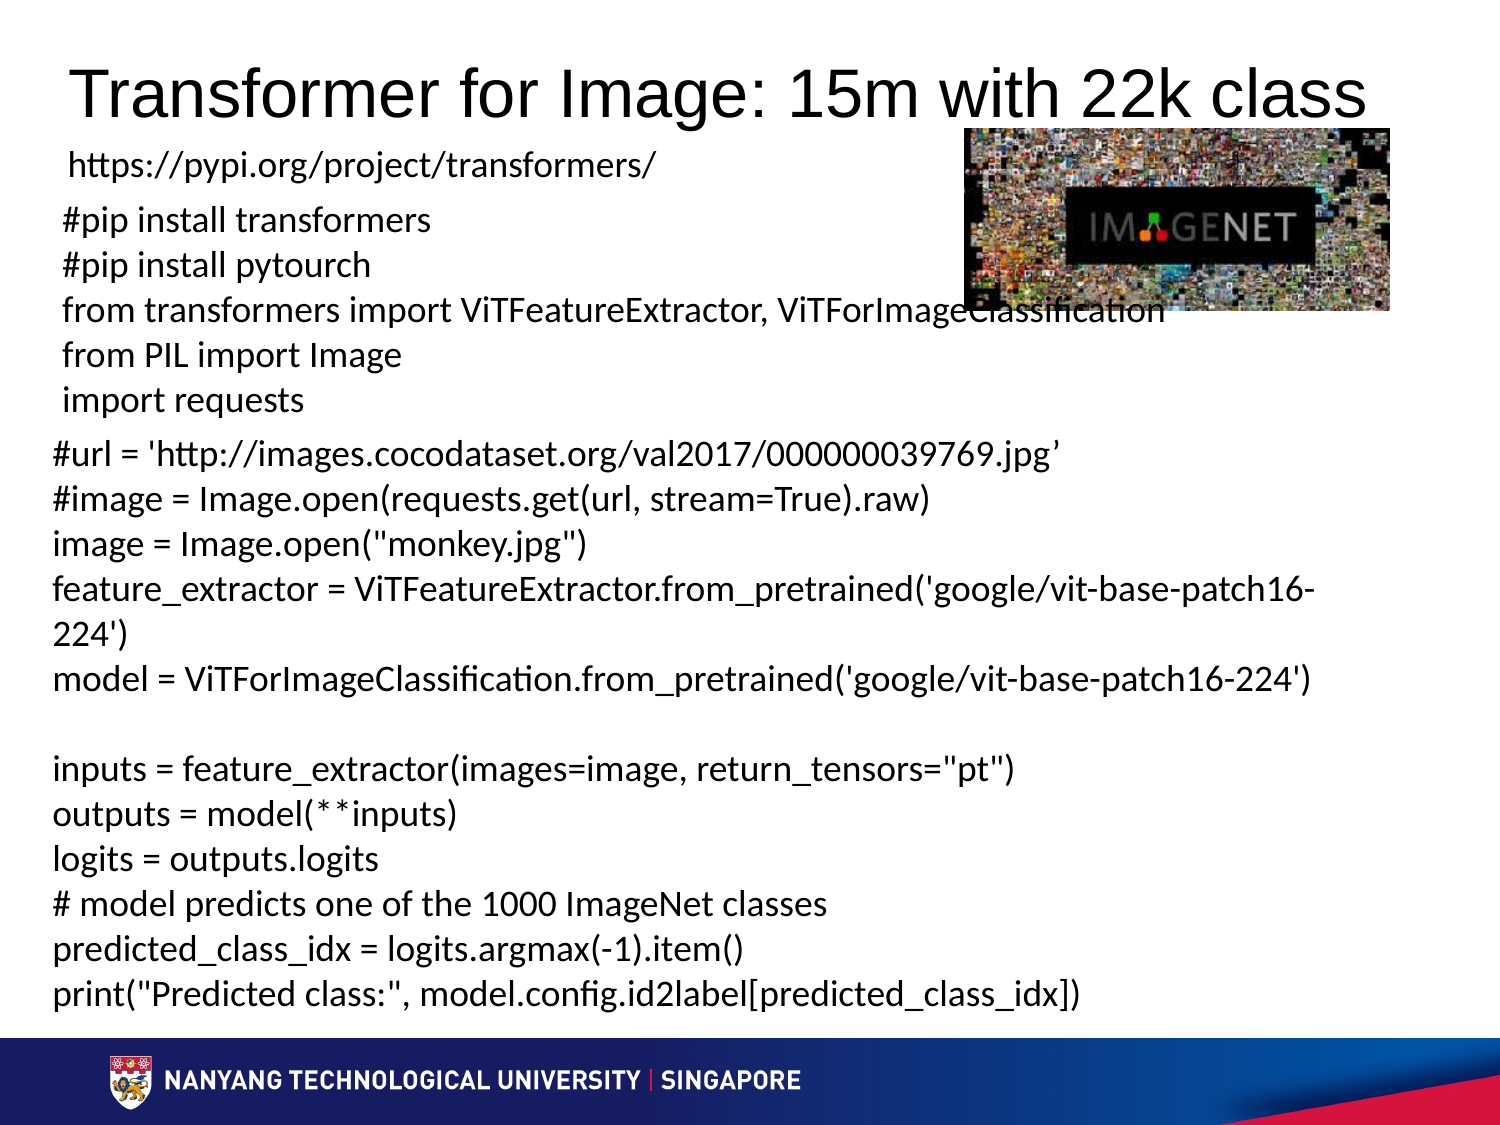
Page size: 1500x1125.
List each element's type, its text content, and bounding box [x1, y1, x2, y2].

title Transformer for Image: 15m with 22k class [53, 0, 1404, 184]
text_box #pip install transformers #pip install pytourch from transformers import ViTFeatureExtractor, ViTForImageClassification from PIL import Image import requests [47, 187, 1273, 421]
text_box https://pypi.org/project/transformers/ [52, 132, 959, 187]
picture [0, 1038, 1500, 1125]
picture [964, 128, 1391, 311]
text_box #url = 'http://images.cocodataset.org/val2017/000000039769.jpg’ #image = Image.open(requests.get(url, stream=True).raw) image = Image.open("monkey.jpg") feature_extractor = ViTFeatureExtractor.from_pretrained('google/vit-base-patch16-224') model = ViTForImageClassification.from_pretrained('google/vit-base-patch16-224') inputs = feature_extractor(images=image, return_tensors="pt") outputs = model(**inputs) logits = outputs.logits # model predicts one of the 1000 ImageNet classes predicted_class_idx = logits.argmax(-1).item() print("Predicted class:", model.config.id2label[predicted_class_idx]) [37, 421, 1363, 1021]
